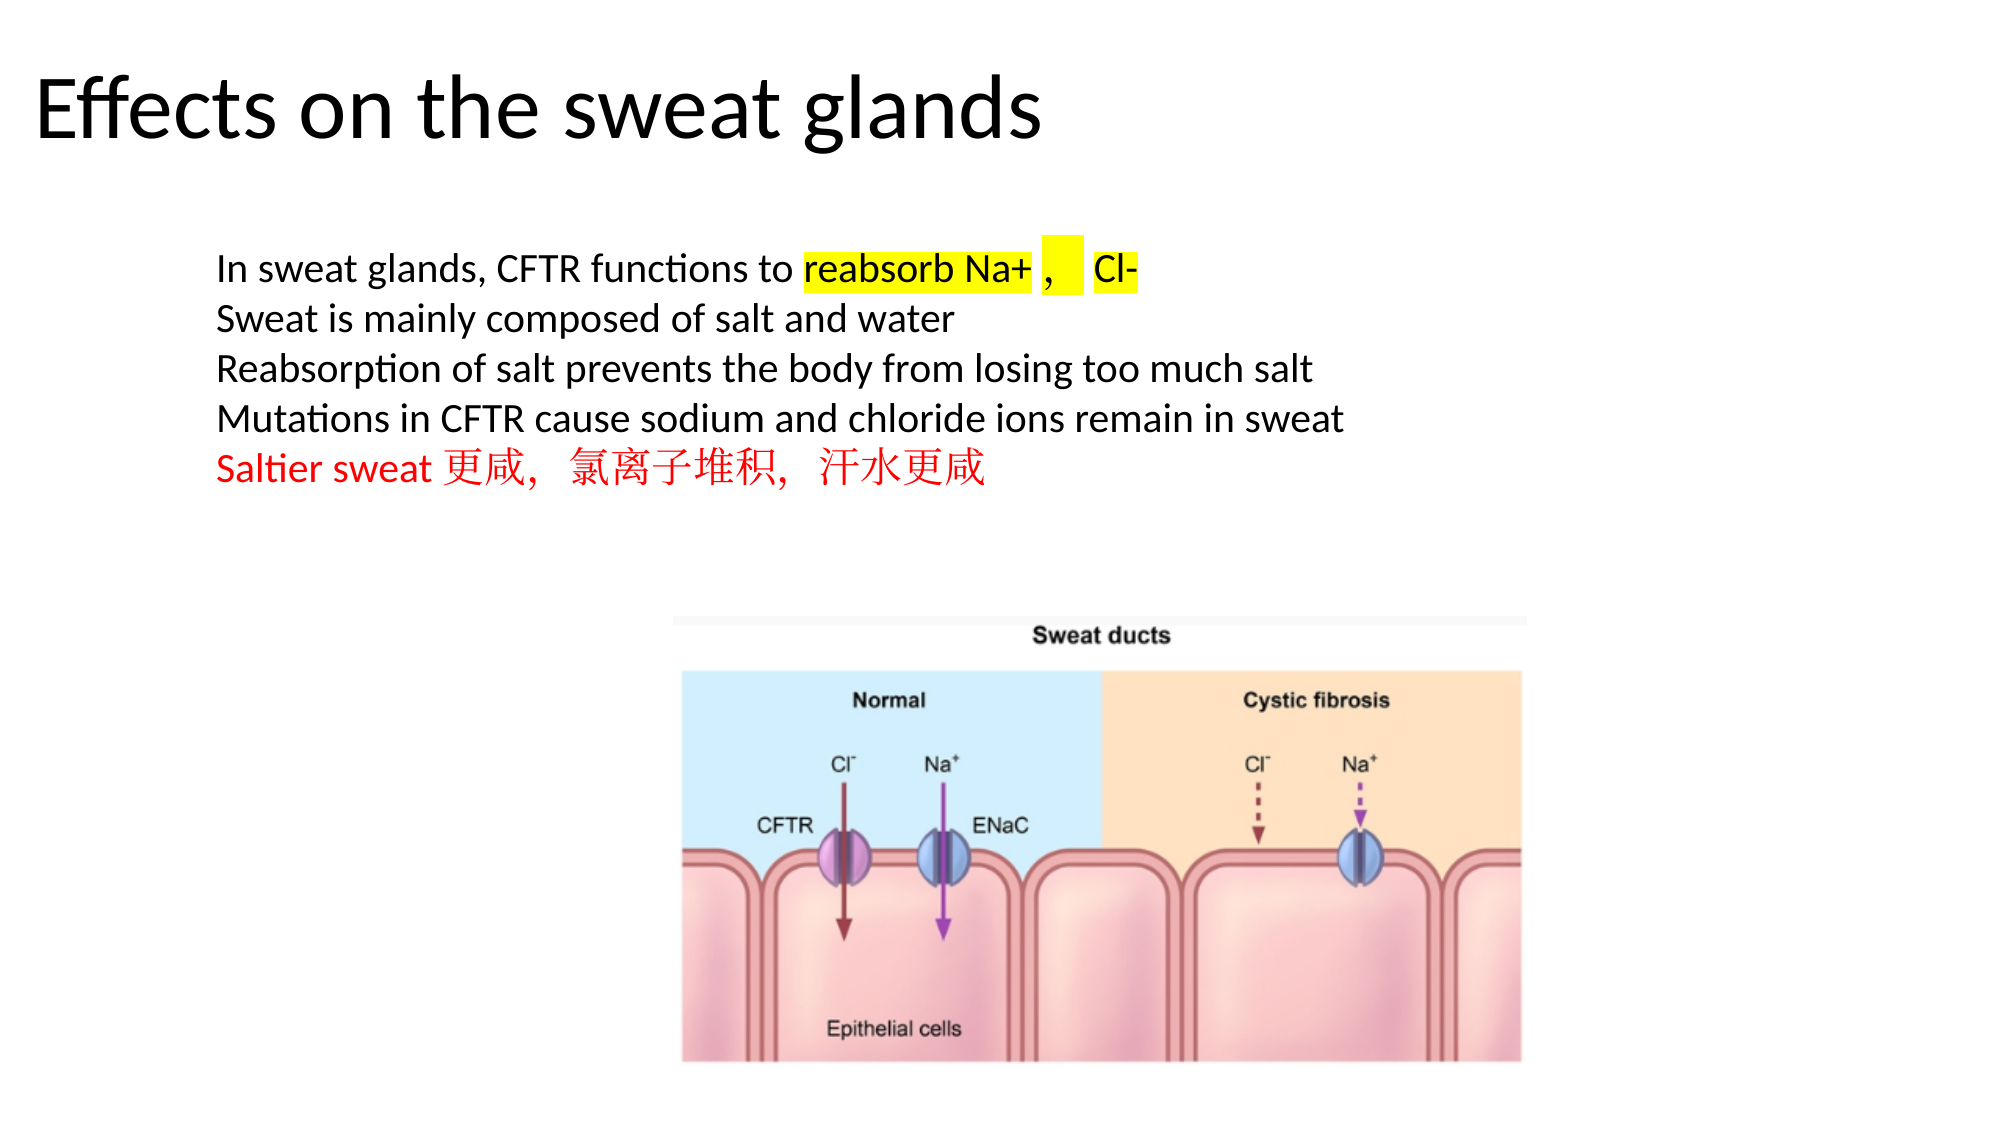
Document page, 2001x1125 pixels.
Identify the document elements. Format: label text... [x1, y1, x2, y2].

picture [673, 616, 1527, 1073]
text_box In sweat glands, CFTR functions to reabsorb Na+，Cl- Sweat is mainly composed of salt and water Reabsorption of salt prevents the body from losing too much salt Mutations in CFTR cause sodium and chloride ions remain in sweat Saltier sweat更咸，氯离子堆积，汗水更咸 [201, 233, 1562, 499]
title Effects on the sweat glands [19, 0, 1745, 218]
